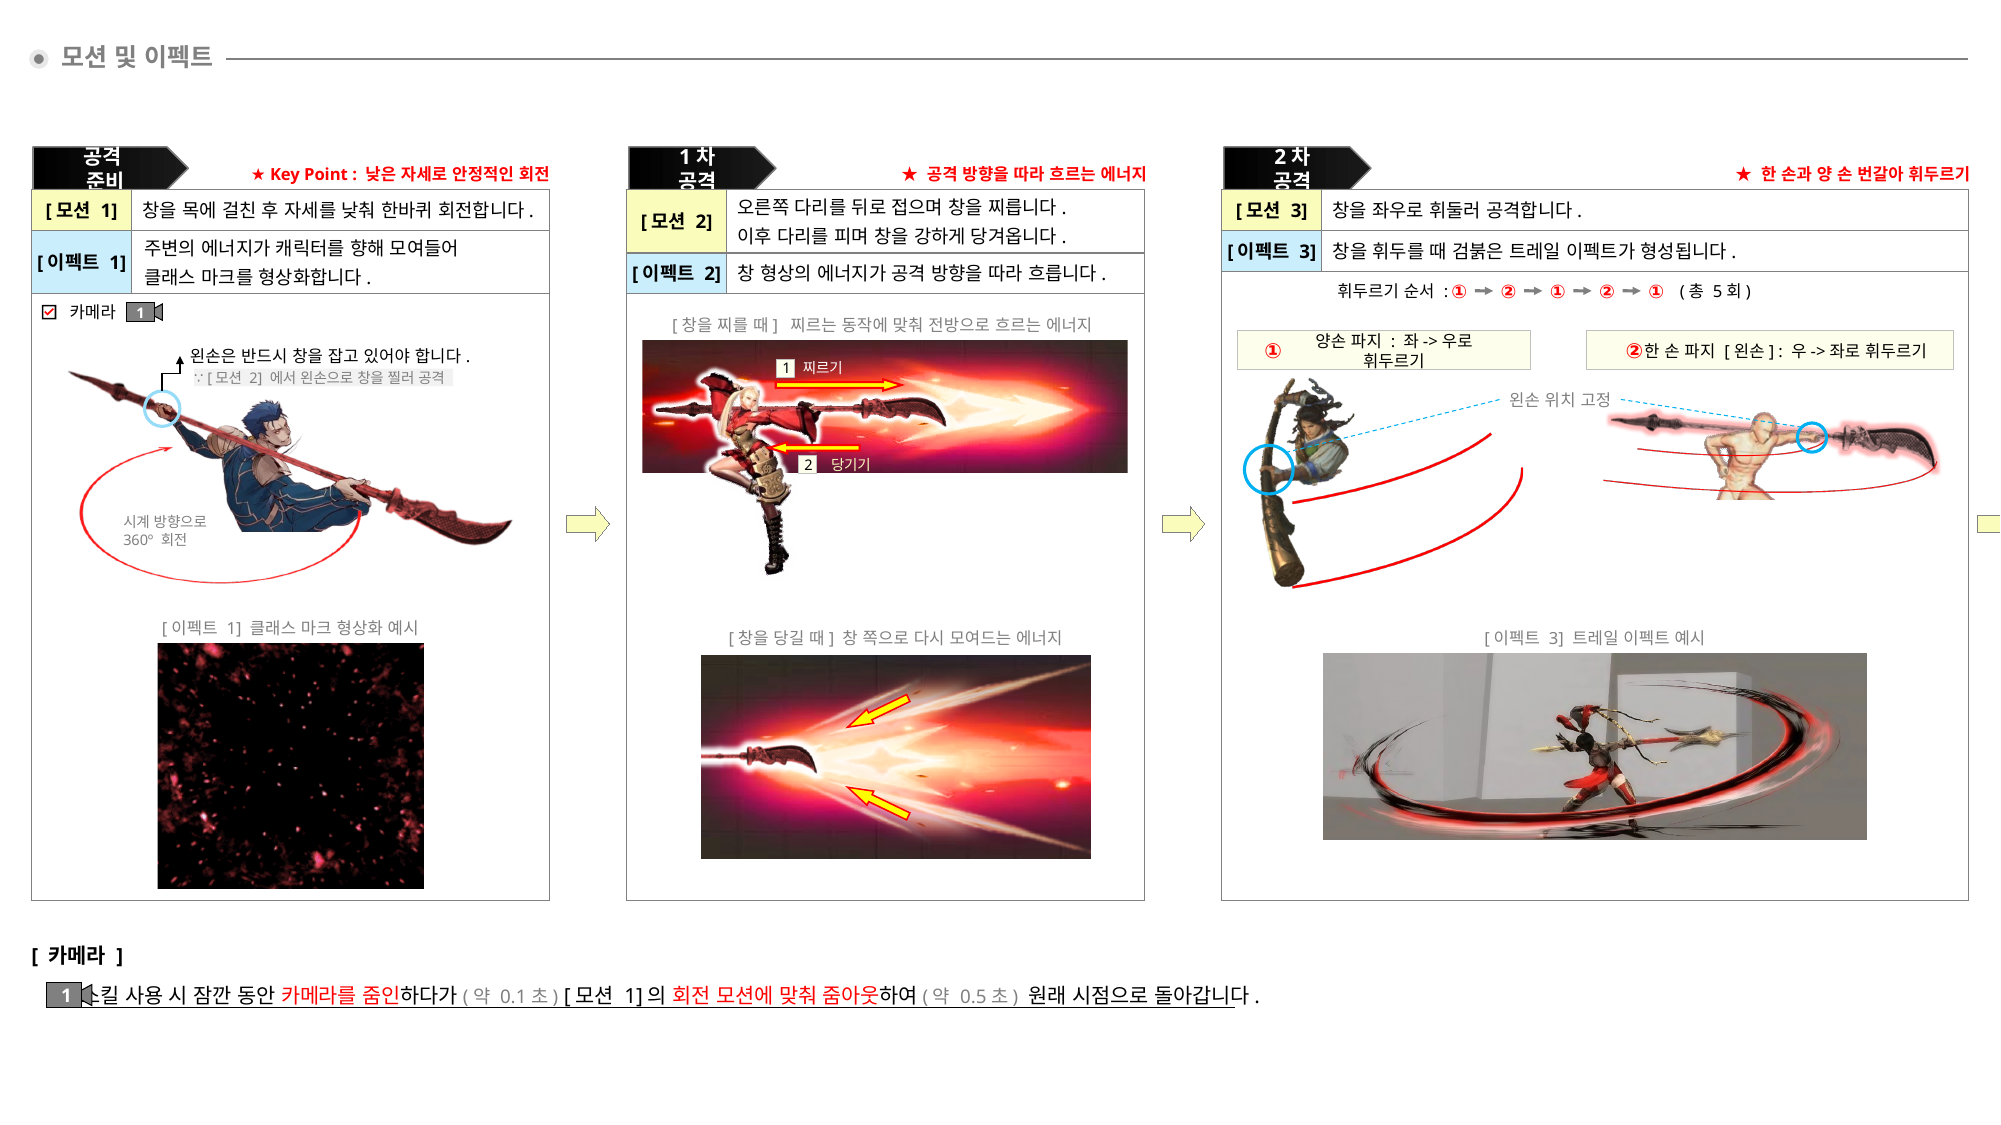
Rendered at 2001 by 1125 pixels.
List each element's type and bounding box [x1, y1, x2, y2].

text_box [30, 25, 1969, 93]
text_box [30, 941, 1250, 1009]
text_box [1162, 506, 1205, 542]
text_box [30, 146, 551, 902]
text_box [566, 506, 610, 542]
text_box [1221, 146, 1969, 902]
text_box [1977, 515, 2000, 533]
text_box [625, 146, 1146, 902]
